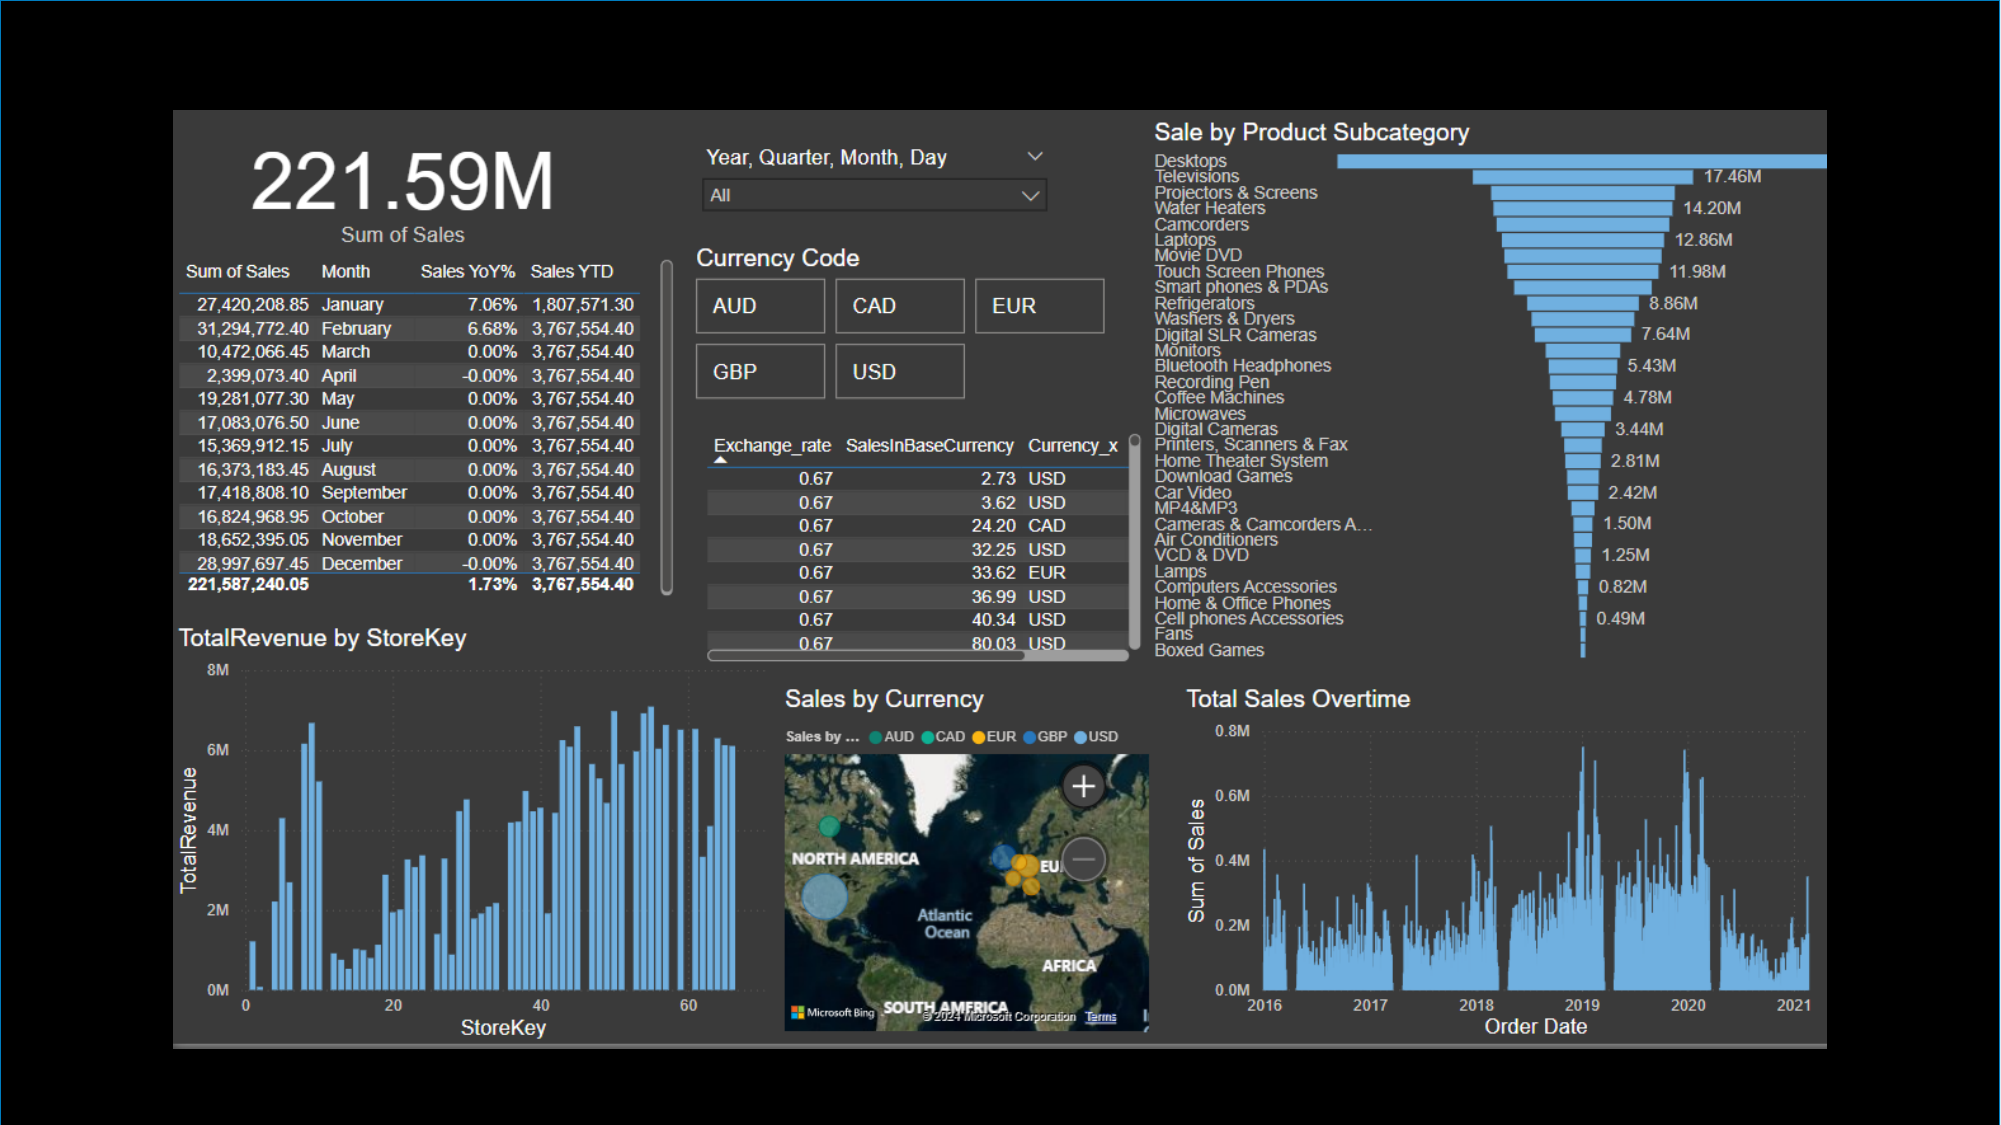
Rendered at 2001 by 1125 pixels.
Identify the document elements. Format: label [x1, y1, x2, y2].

picture [172, 110, 1827, 1049]
